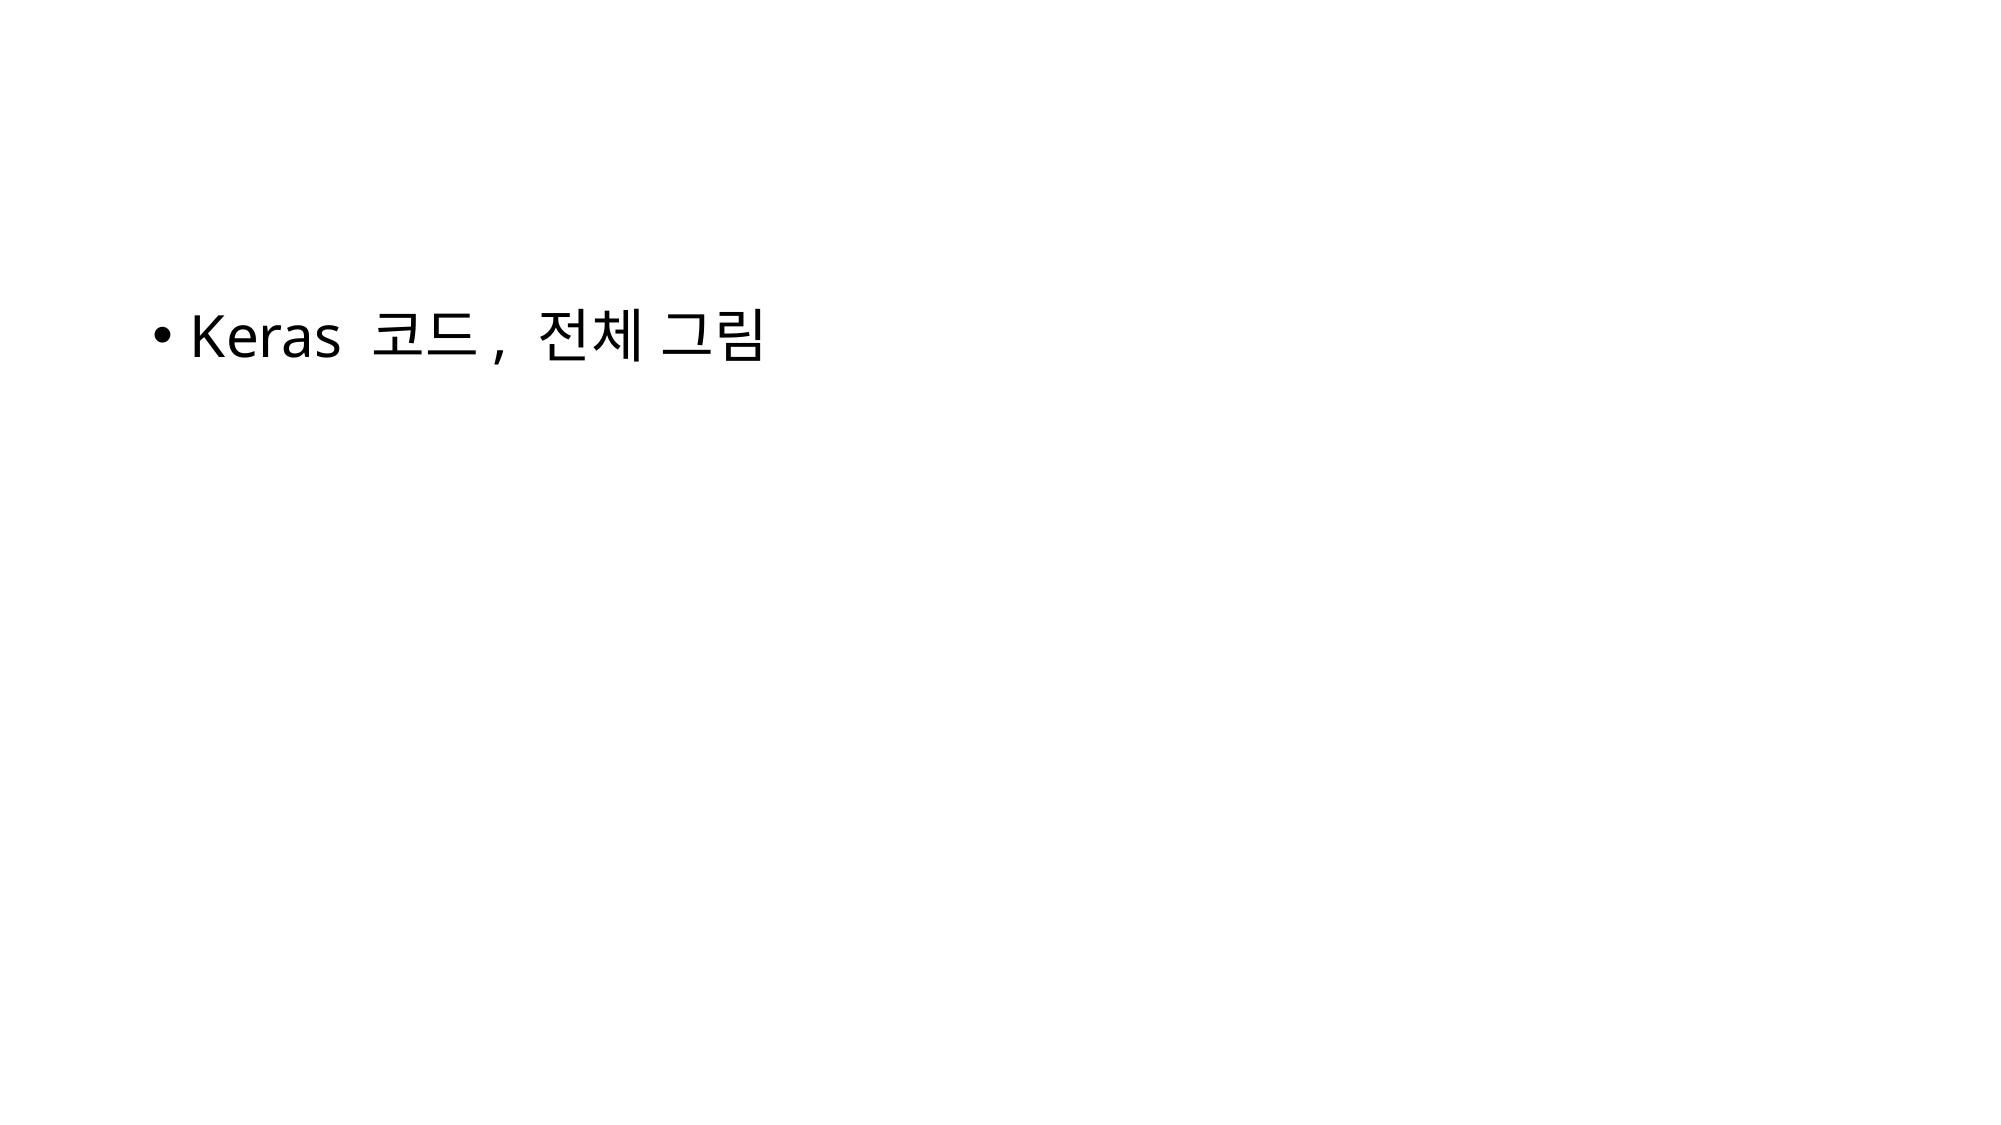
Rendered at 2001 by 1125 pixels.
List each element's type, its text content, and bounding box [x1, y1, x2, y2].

list Keras 코드, 전체 그림 [137, 299, 1863, 1014]
